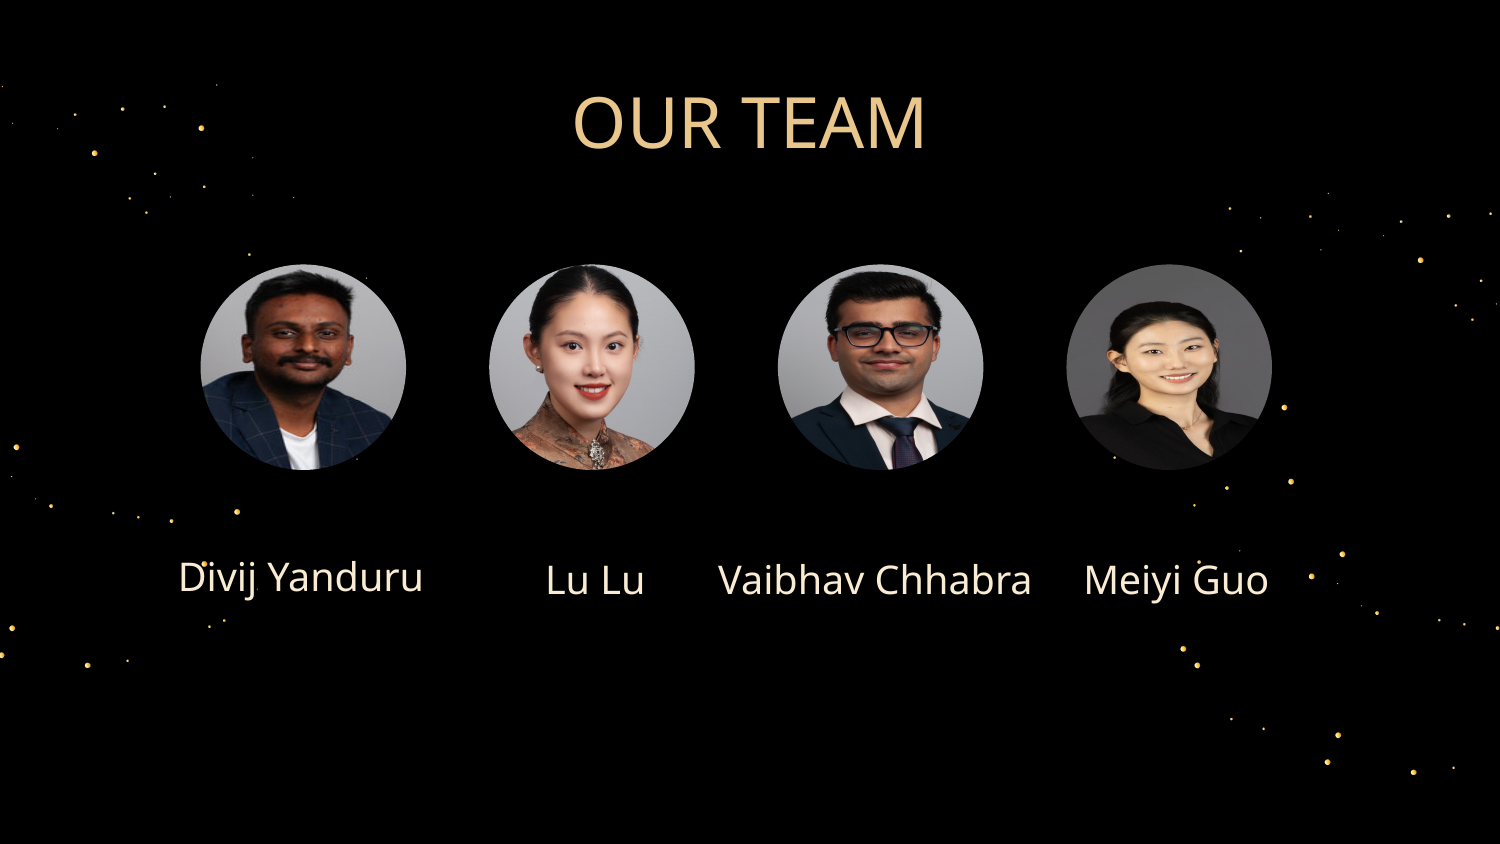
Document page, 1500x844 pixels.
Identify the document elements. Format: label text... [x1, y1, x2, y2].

subtitle Divij Yanduru [162, 537, 545, 602]
text_box Lu Lu [530, 539, 695, 605]
text_box Meiyi Guo [1068, 539, 1324, 605]
picture [777, 264, 984, 471]
title OUR TEAM [116, 78, 1385, 165]
picture [0, 84, 407, 668]
picture [1066, 191, 1500, 775]
text_box Vaibhav Chhabra [703, 539, 1059, 605]
picture [488, 264, 695, 471]
